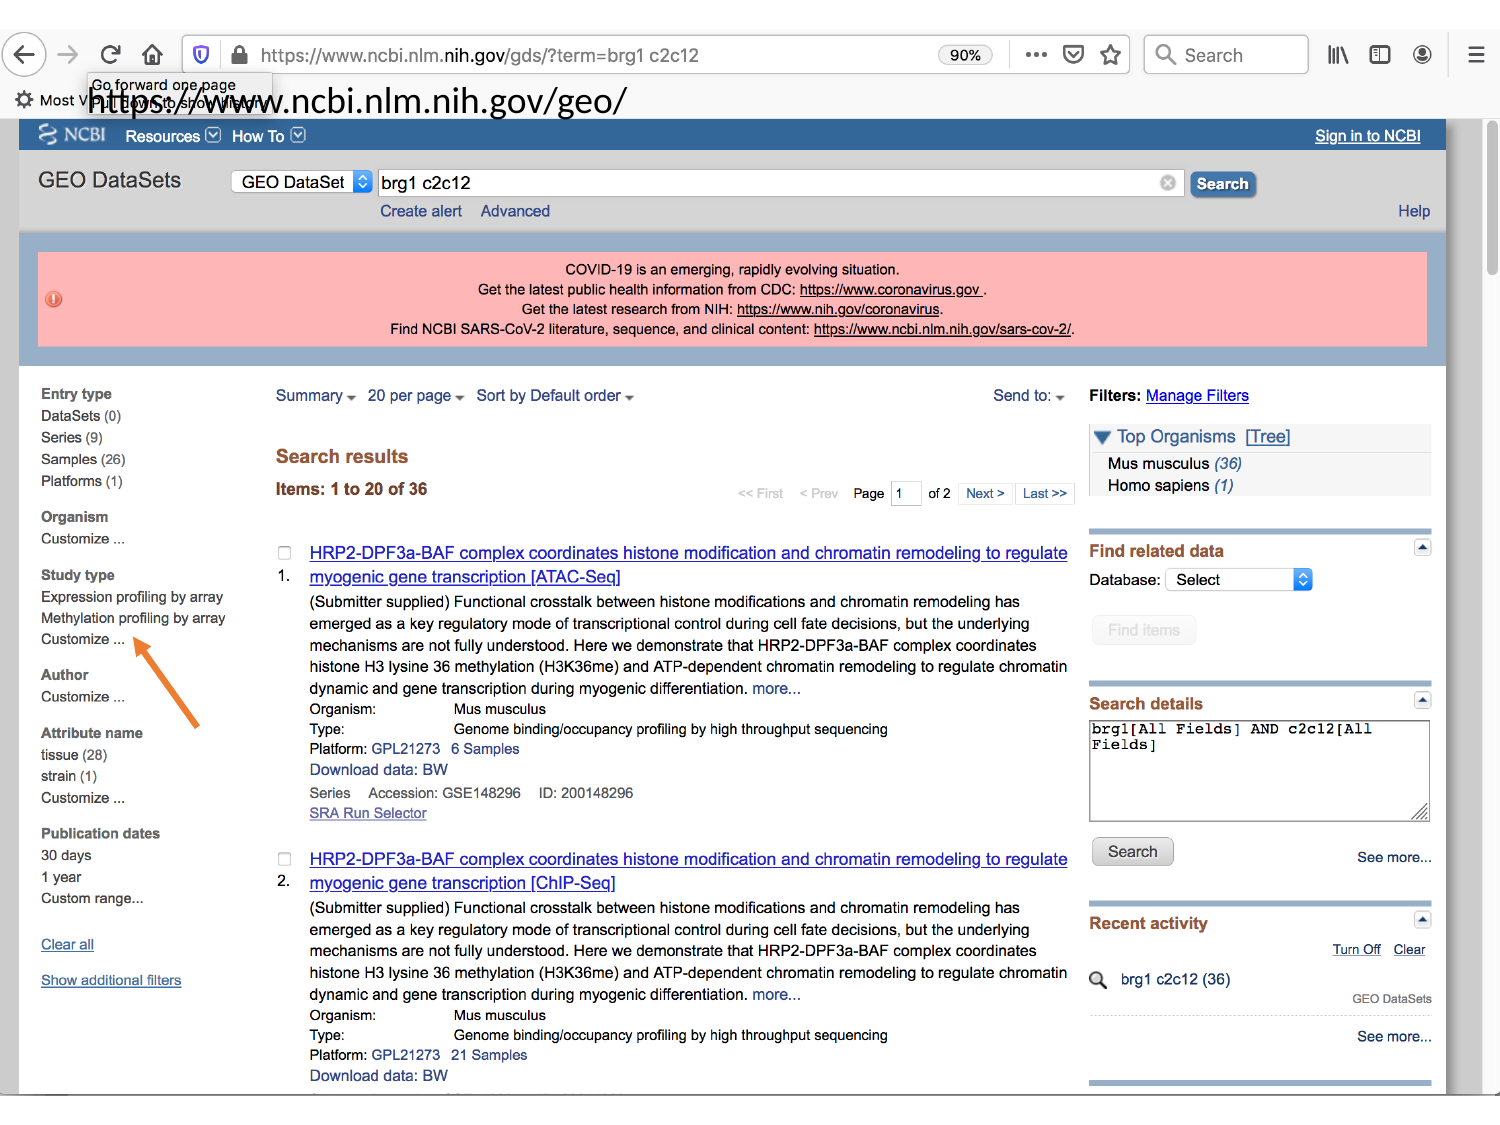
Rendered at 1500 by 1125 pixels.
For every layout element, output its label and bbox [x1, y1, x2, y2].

picture [0, 29, 1500, 1096]
text_box [132, 636, 198, 728]
